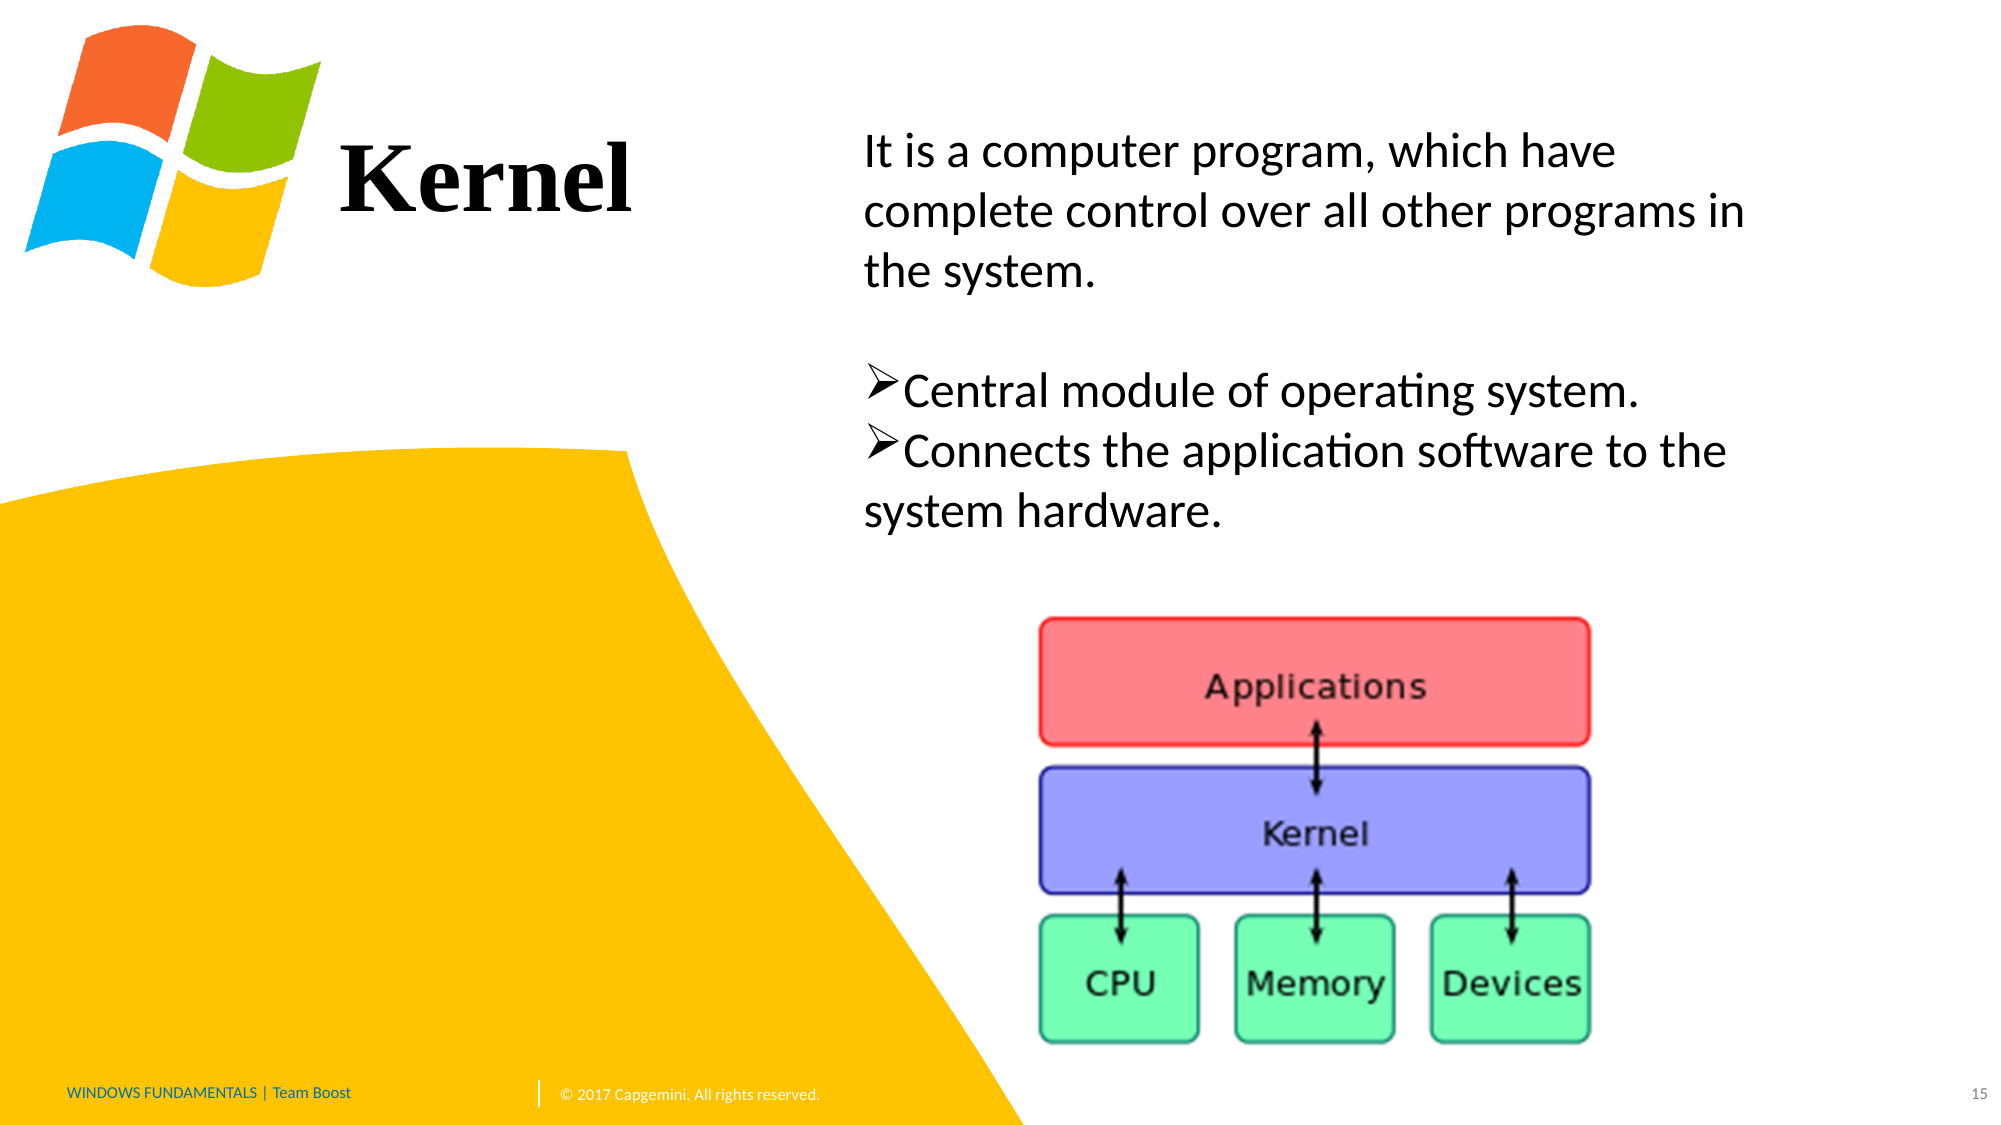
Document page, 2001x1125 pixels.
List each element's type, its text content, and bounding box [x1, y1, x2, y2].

picture [1017, 595, 1616, 1069]
picture [24, 24, 327, 291]
title Kernel [339, 125, 848, 267]
text_box It is a computer program, which have complete control over all other programs in the system. Central module of operating system. Connects the application software to the system hardware. [848, 110, 1784, 591]
